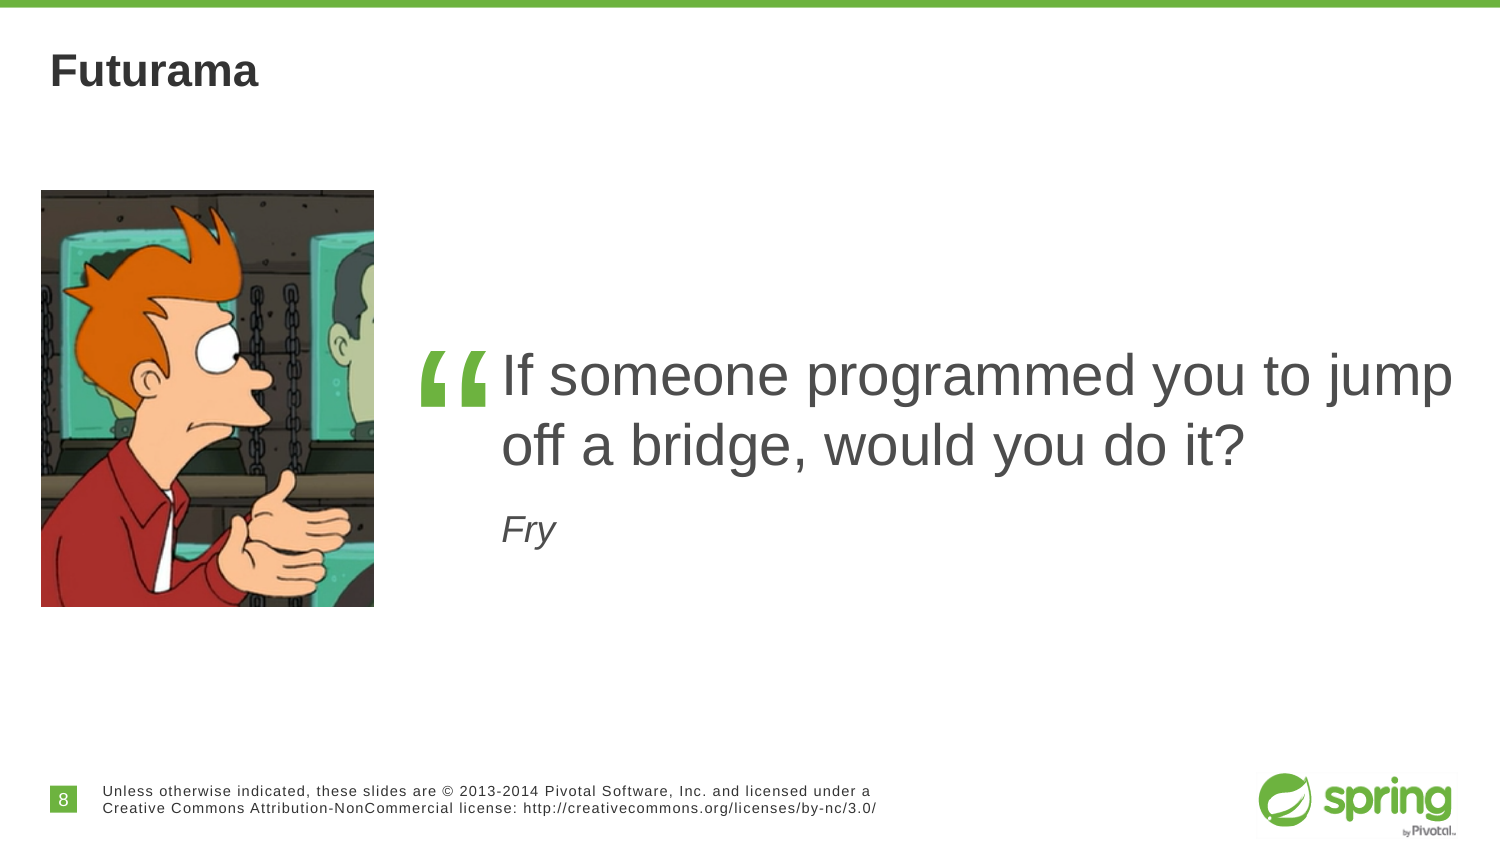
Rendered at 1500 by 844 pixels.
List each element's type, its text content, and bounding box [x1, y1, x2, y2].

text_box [397, 265, 1500, 548]
picture [1256, 772, 1458, 839]
picture [40, 190, 374, 607]
title Futurama [49, 45, 1451, 92]
